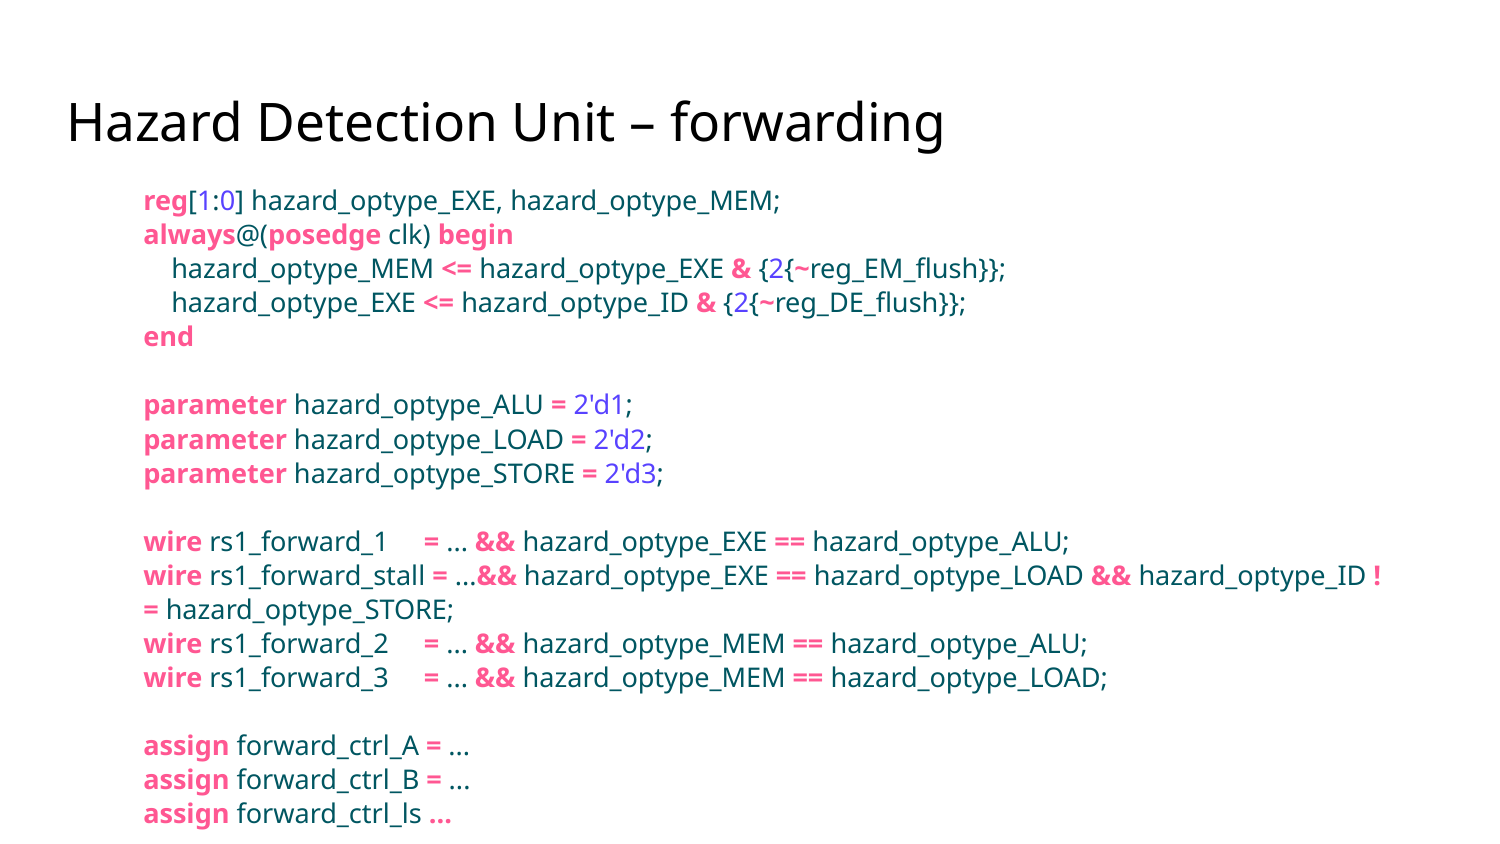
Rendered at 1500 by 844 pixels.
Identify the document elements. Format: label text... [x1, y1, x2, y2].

list reg[1:0] hazard_optype_EXE, hazard_optype_MEM; always@(posedge clk) begin hazard_optype_MEM <= hazard_optype_EXE & {2{~reg_EM_flush}}; hazard_optype_EXE <= hazard_optype_ID & {2{~reg_DE_flush}}; end parameter hazard_optype_ALU = 2'd1; parameter hazard_optype_LOAD = 2'd2; parameter hazard_optype_STORE = 2'd3; wire rs1_forward_1 = ... && hazard_optype_EXE == hazard_optype_ALU; wire rs1_forward_stall = ...&& hazard_optype_EXE == hazard_optype_LOAD && hazard_optype_ID != hazard_optype_STORE; wire rs1_forward_2 = ... && hazard_optype_MEM == hazard_optype_ALU; wire rs1_forward_3 = ... && hazard_optype_MEM == hazard_optype_LOAD; assign forward_ctrl_A = ... assign forward_ctrl_B = ... assign forward_ctrl_ls ... [128, 166, 1407, 844]
title Hazard Detection Unit – forwarding [51, 72, 1449, 167]
